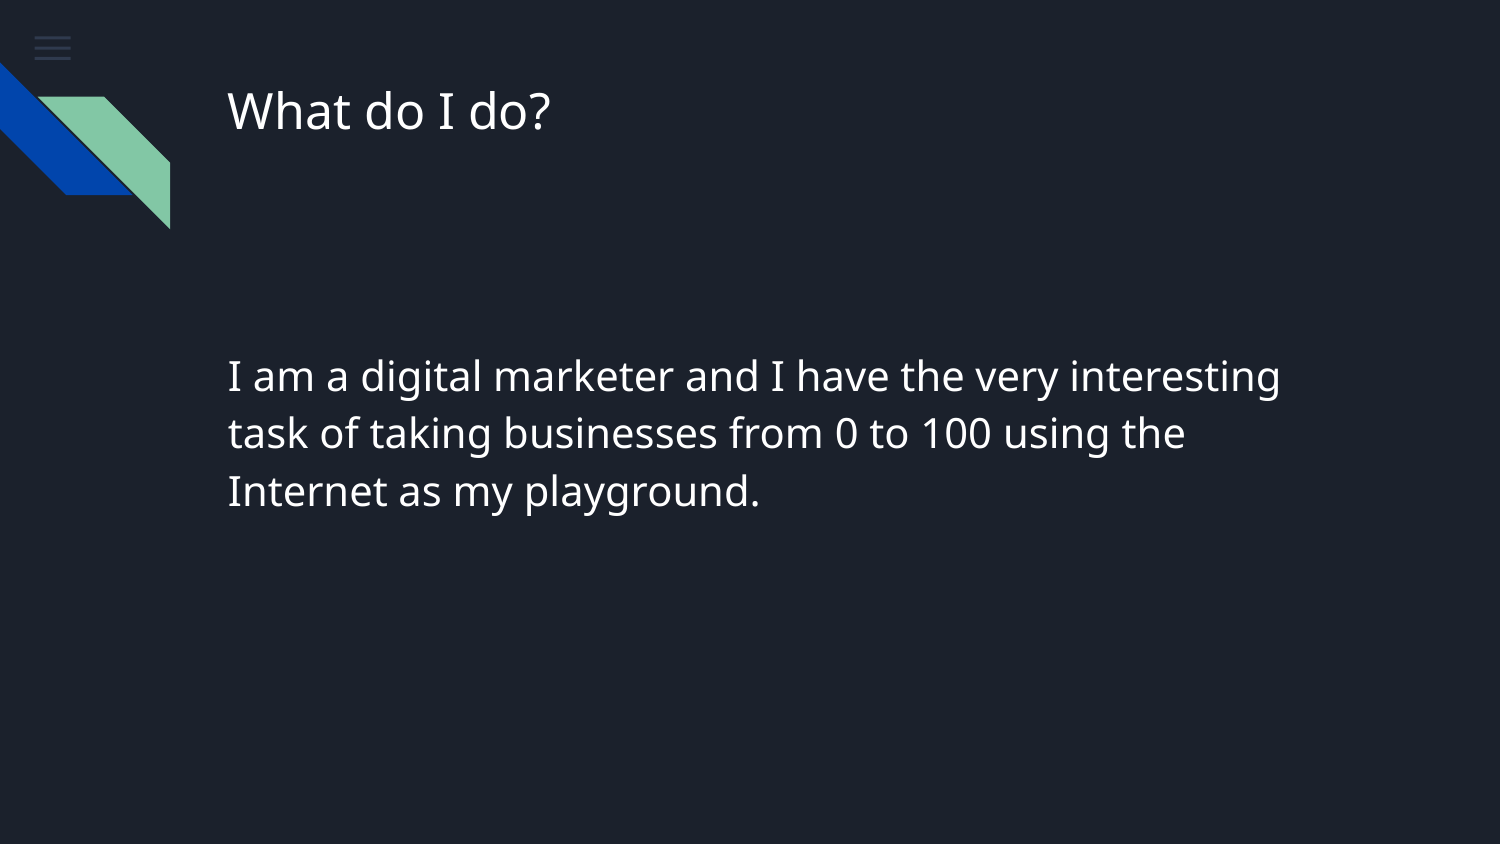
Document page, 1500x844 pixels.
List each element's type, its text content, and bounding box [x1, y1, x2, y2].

list I am a digital marketer and I have the very interesting task of taking businesses from 0 to 100 using the Internet as my playground. [212, 327, 1368, 517]
title What do I do? [212, 64, 1368, 215]
